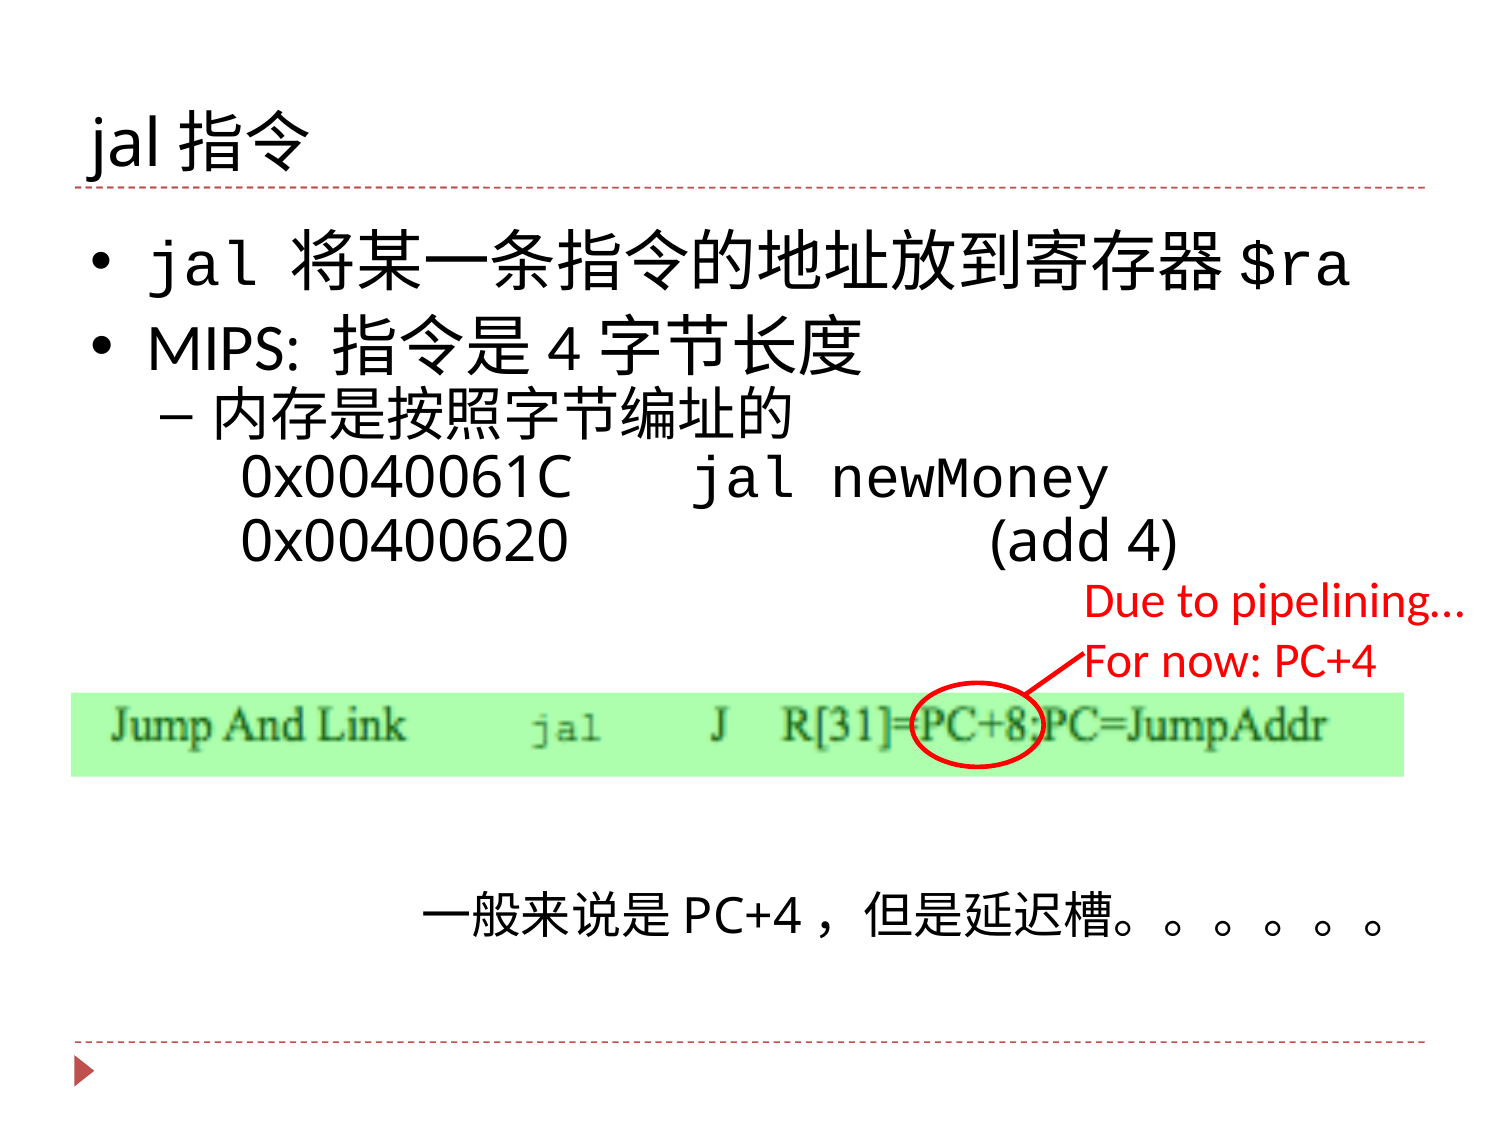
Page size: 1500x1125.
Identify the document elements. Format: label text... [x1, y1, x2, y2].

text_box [70, 692, 1405, 777]
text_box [911, 552, 1500, 767]
text_box jal 将某一条指令的地址放到寄存器$ra MIPS: 指令是4字节长度 内存是按照字节编址的 0x0040061C jal newMoney 0x00400620 (add 4) [74, 220, 1451, 677]
title jal指令 [75, 24, 1425, 188]
text_box 一般来说是PC+4，但是延迟槽。。。。。。 [406, 876, 1429, 951]
